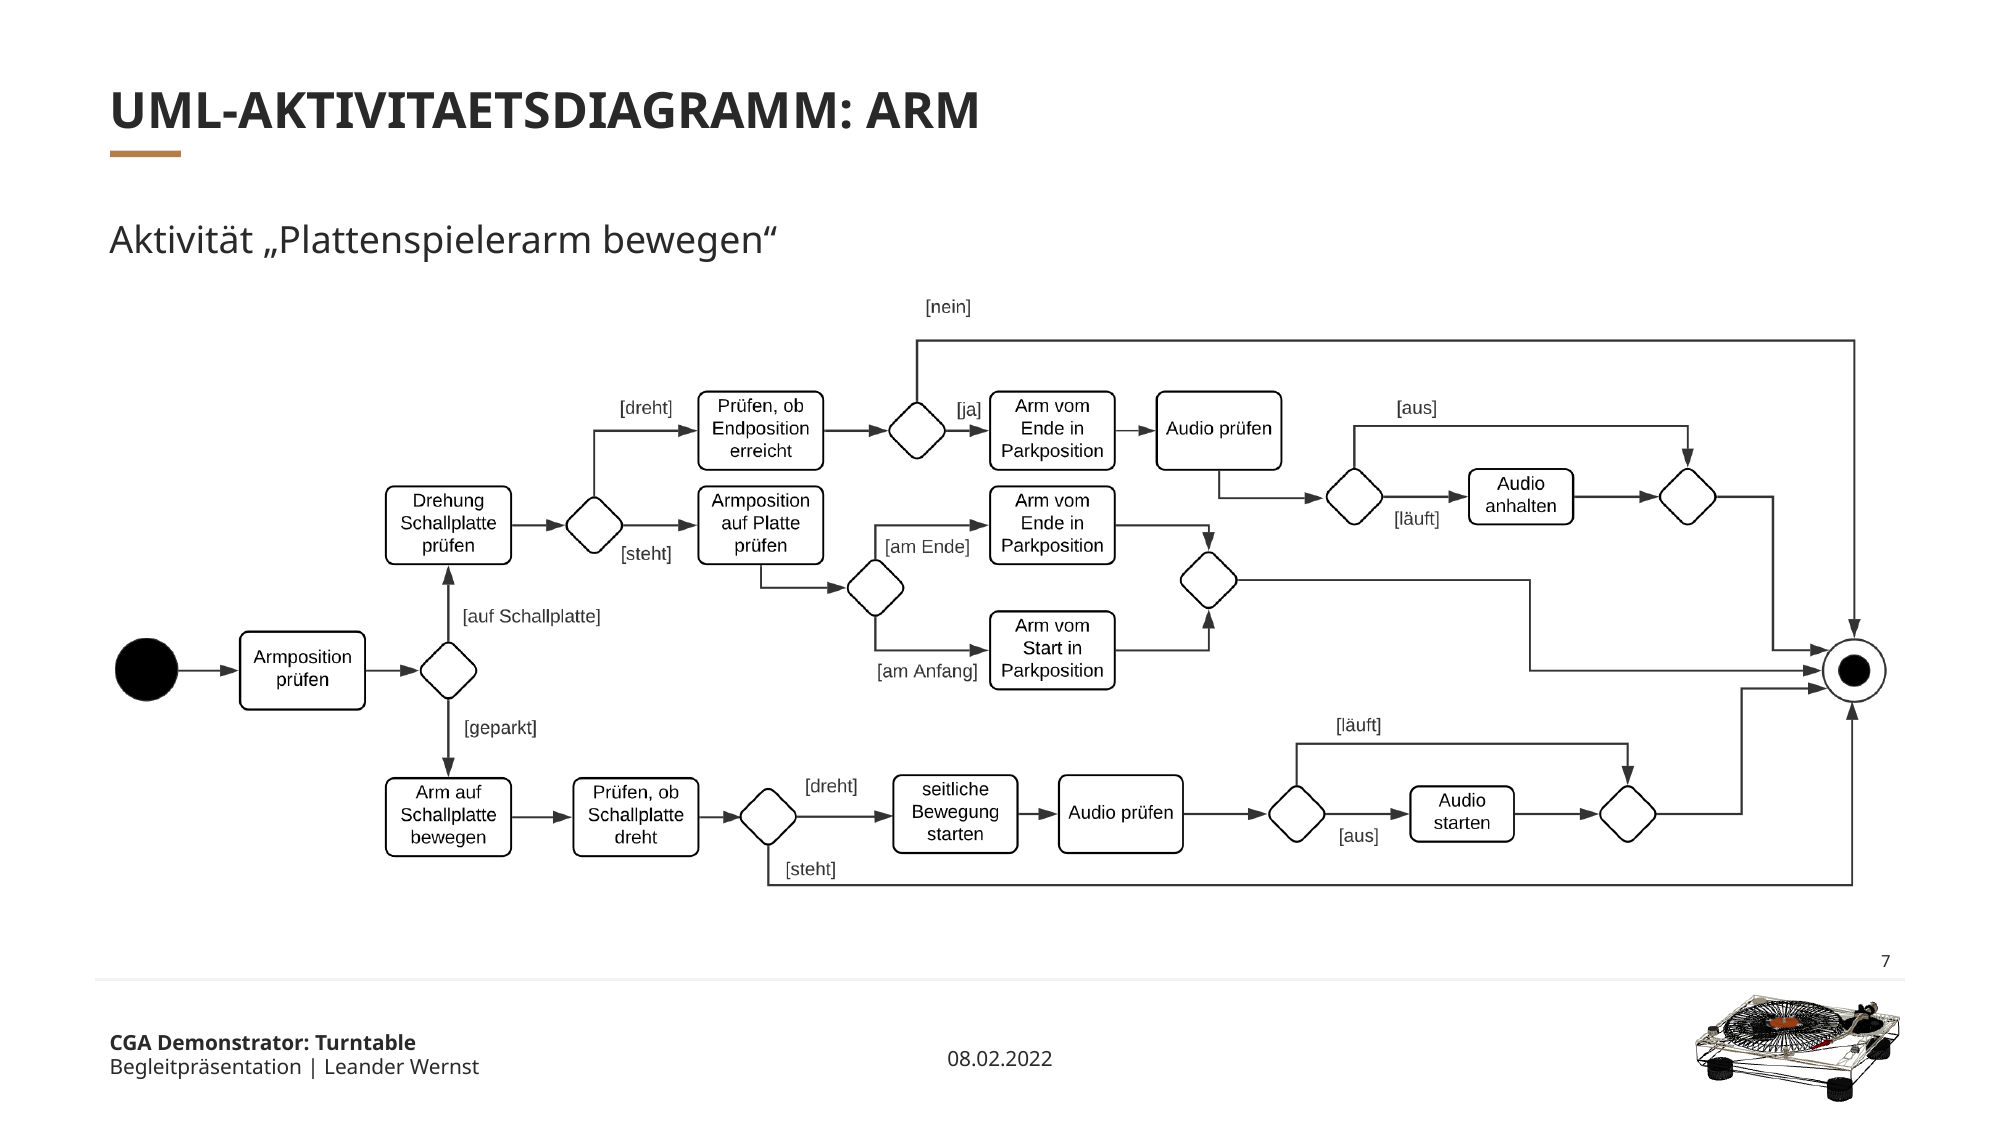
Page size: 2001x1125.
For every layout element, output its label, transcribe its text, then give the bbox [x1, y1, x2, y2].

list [94, 260, 1906, 877]
text_box Aktivität „Plattenspielerarm bewegen“ [94, 208, 1906, 260]
picture [1693, 992, 1901, 1103]
slide_number 7 [1813, 943, 1906, 981]
picture [707, 656, 1884, 920]
title UML-AKTIVITAETSDIAGRAMM: ARM [94, 76, 1906, 147]
footer CGA Demonstrator: Turntable Begleitpräsentation | Leander Wernst [94, 1021, 593, 1082]
